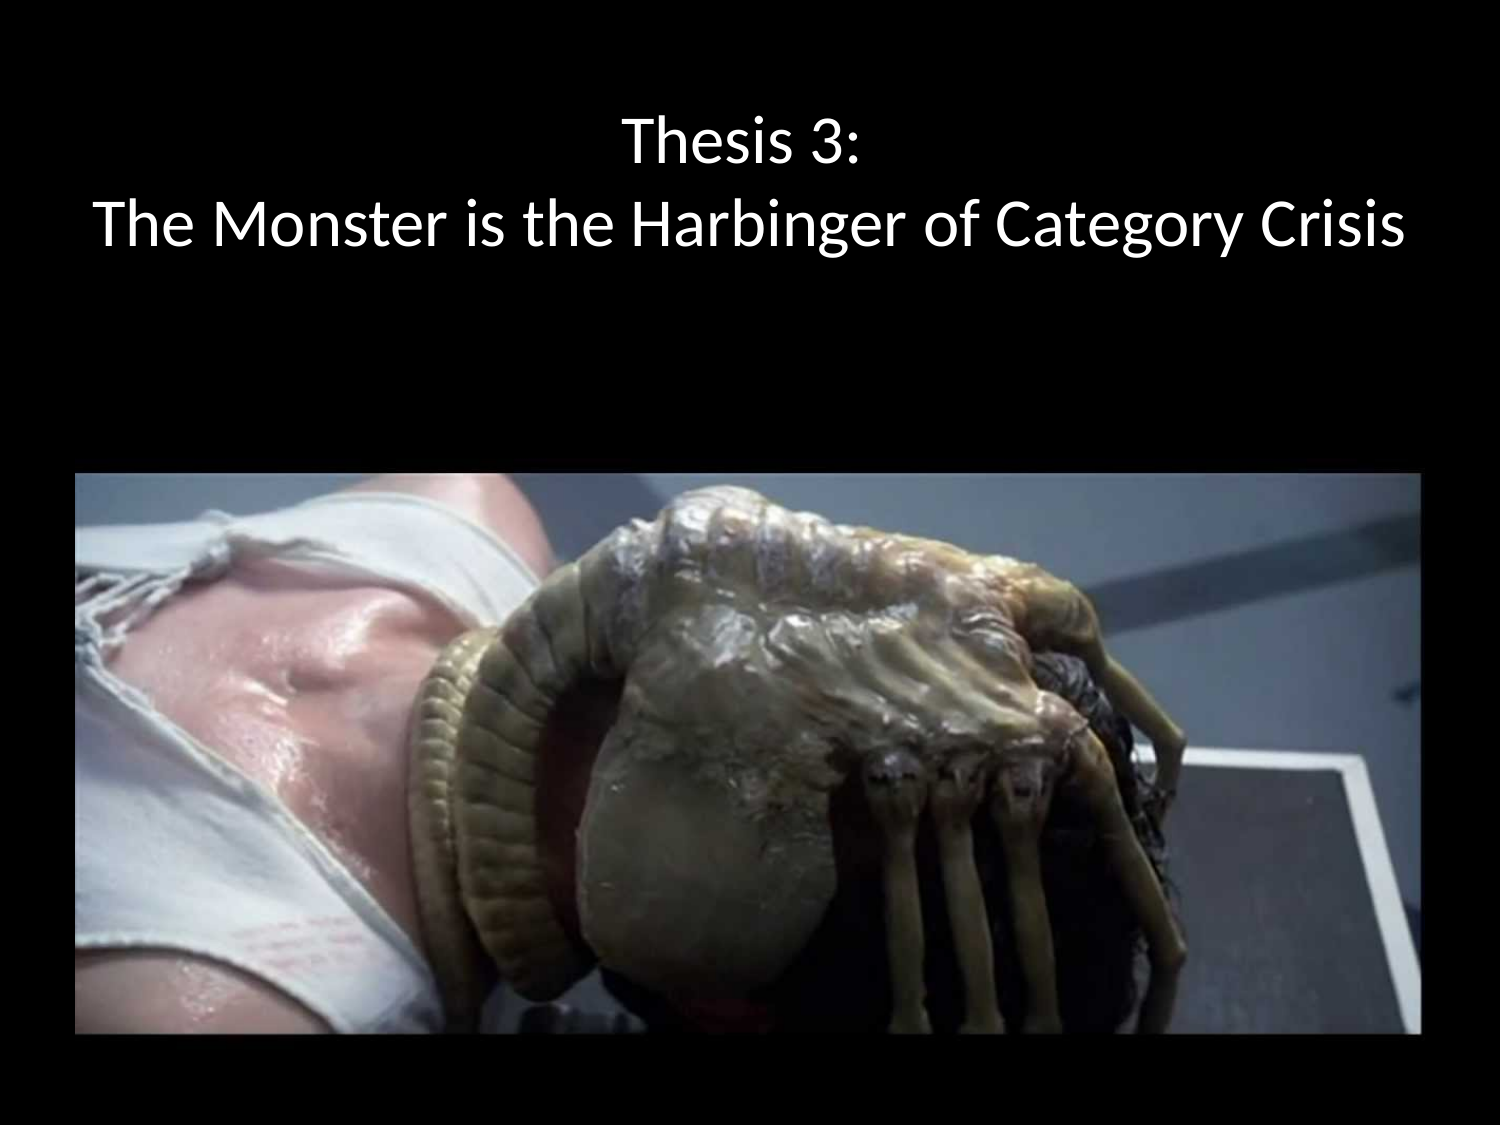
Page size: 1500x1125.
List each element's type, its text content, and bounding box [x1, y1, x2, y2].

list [74, 382, 1426, 1125]
title Thesis 3: The Monster is the Harbinger of Category Crisis [75, 45, 1425, 381]
